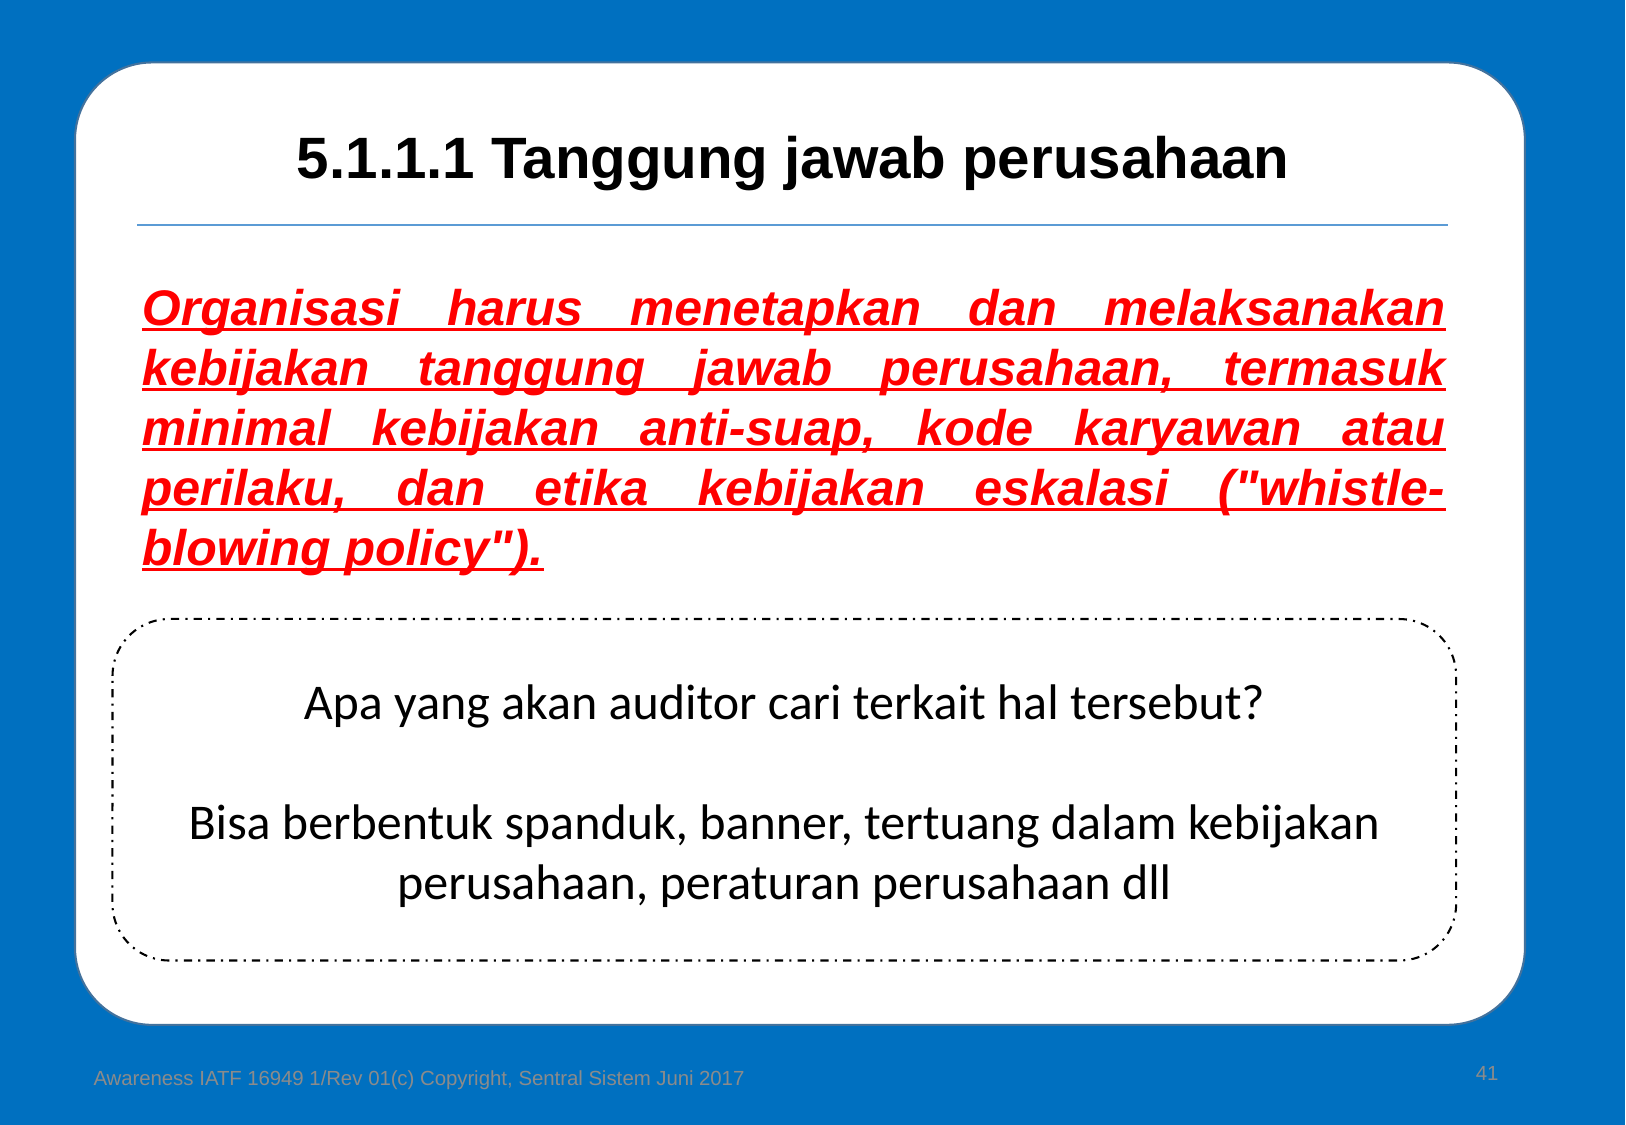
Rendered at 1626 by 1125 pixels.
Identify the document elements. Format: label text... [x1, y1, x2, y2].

text_box Apa yang akan auditor cari terkait hal tersebut? Bisa berbentuk spanduk, banner, tertuang dalam kebijakan perusahaan, peraturan perusahaan dll [111, 617, 1458, 962]
text_box 5.1.1.1 Tanggung jawab perusahaan [167, 112, 1420, 198]
text_box [73, 61, 1527, 1026]
footer Awareness IATF 16949 1/Rev 01(c) Copyright, Sentral Sistem Juni 2017 [50, 1046, 788, 1107]
slide_number 41 [1147, 1042, 1514, 1103]
text_box Organisasi harus menetapkan dan melaksanakan kebijakan tanggung jawab perusahaan, termasuk minimal kebijakan anti-suap, kode karyawan atau perilaku, dan etika kebijakan eskalasi ("whistle-blowing policy"). [127, 267, 1461, 583]
